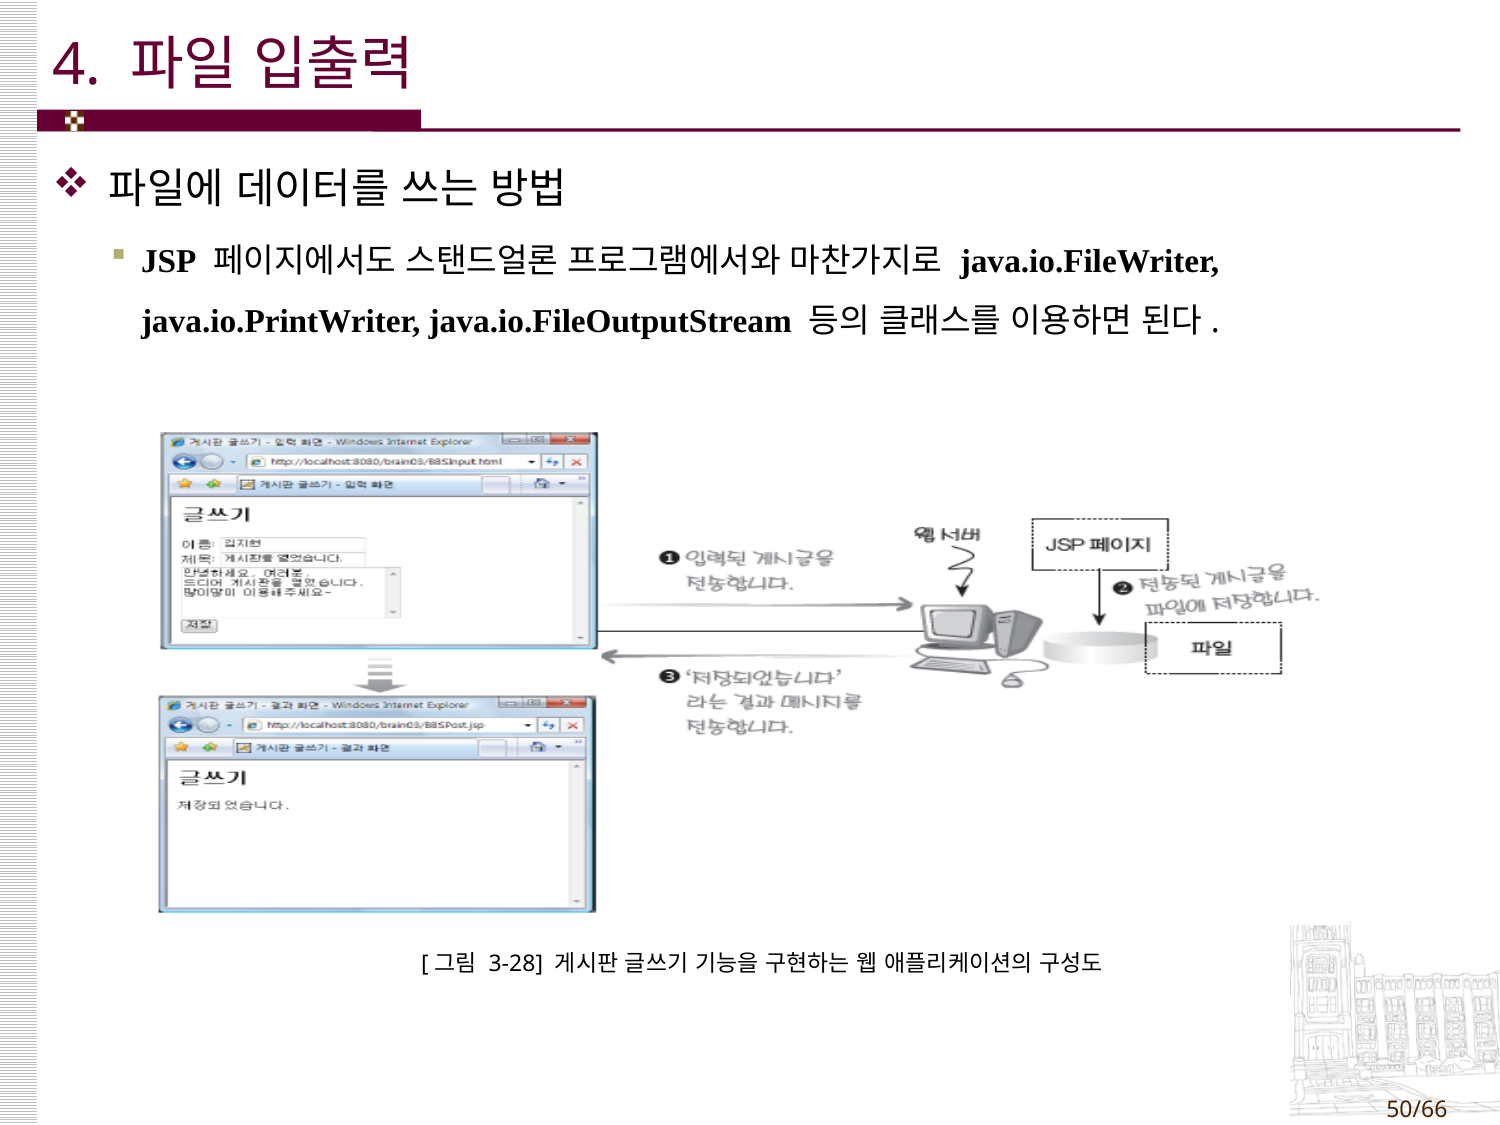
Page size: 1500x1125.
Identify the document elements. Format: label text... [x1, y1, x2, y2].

list 파일에 데이터를 쓰는 방법 JSP 페이지에서도 스탠드얼론 프로그램에서와 마찬가지로 java.io.FileWriter, java.io.PrintWriter, java.io.FileOutputStream 등의 클래스를 이용하면 된다. [37, 154, 1463, 1093]
picture [137, 424, 1351, 926]
picture [65, 111, 84, 131]
title 4. 파일 입출력 [36, 13, 1426, 109]
text_box [그림 3-28] 게시판 글쓰기 기능을 구현하는 웹 애플리케이션의 구성도 [360, 935, 1165, 990]
picture [1290, 874, 1500, 1125]
